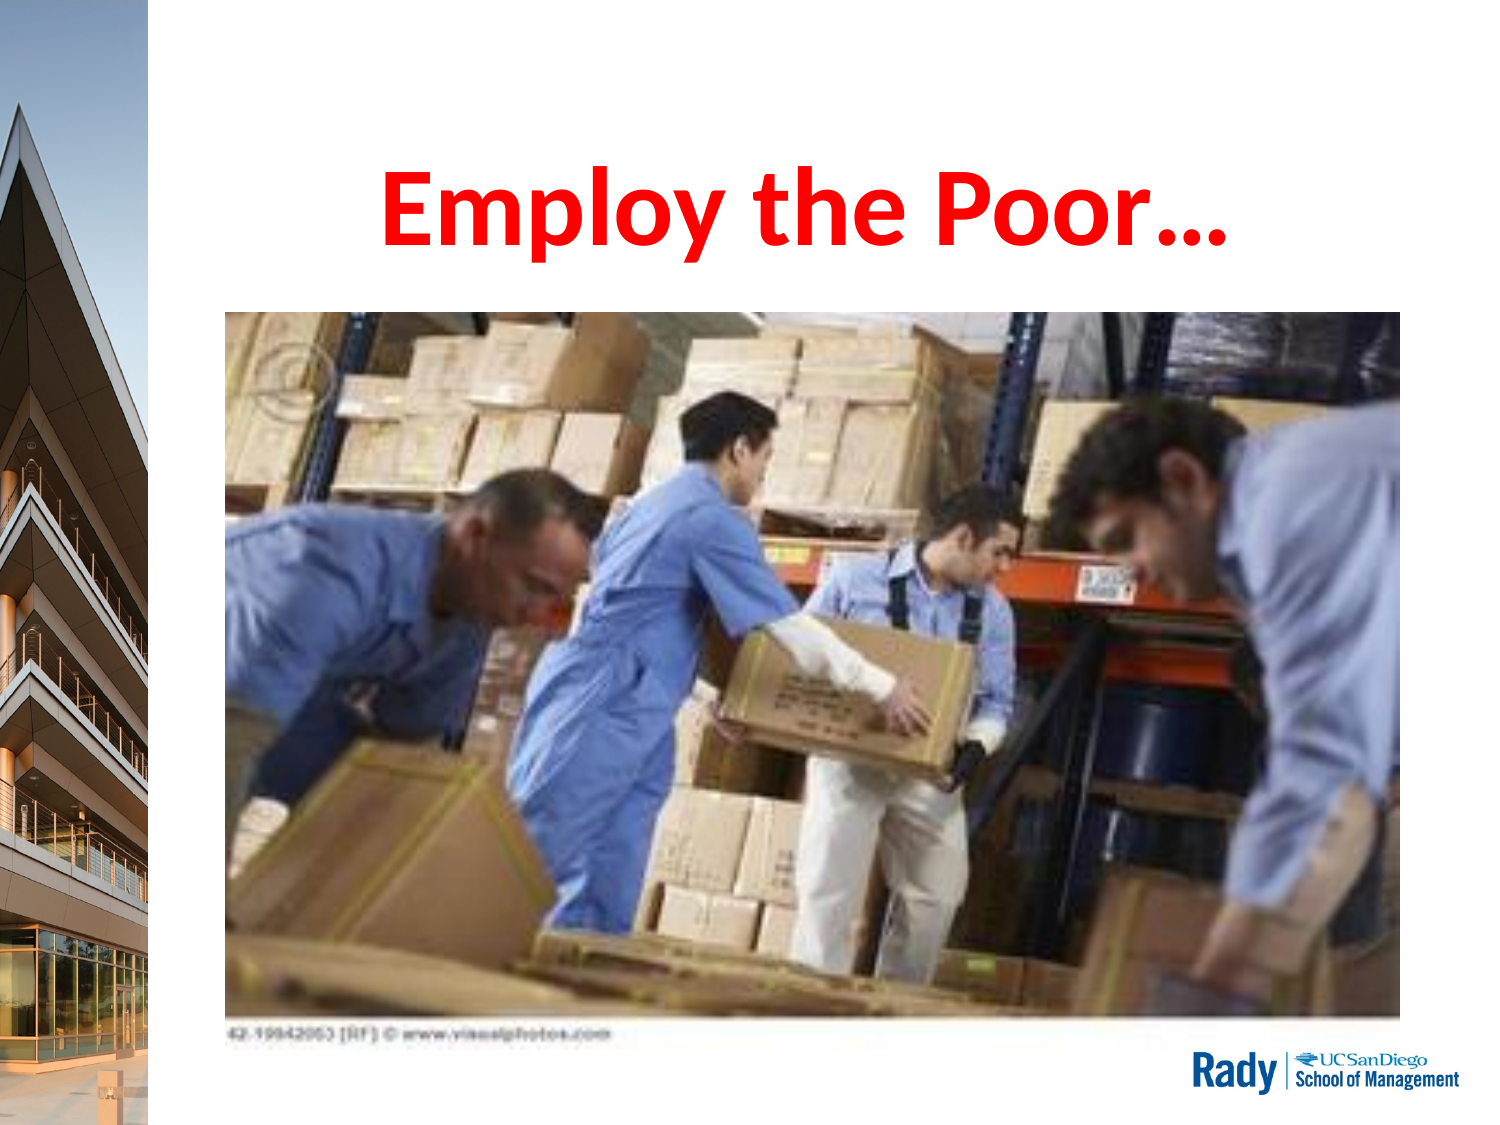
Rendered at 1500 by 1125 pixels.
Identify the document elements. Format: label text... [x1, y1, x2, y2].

picture [224, 312, 1463, 1101]
title Employ the Poor… [187, 62, 1426, 338]
picture [0, 0, 148, 1125]
